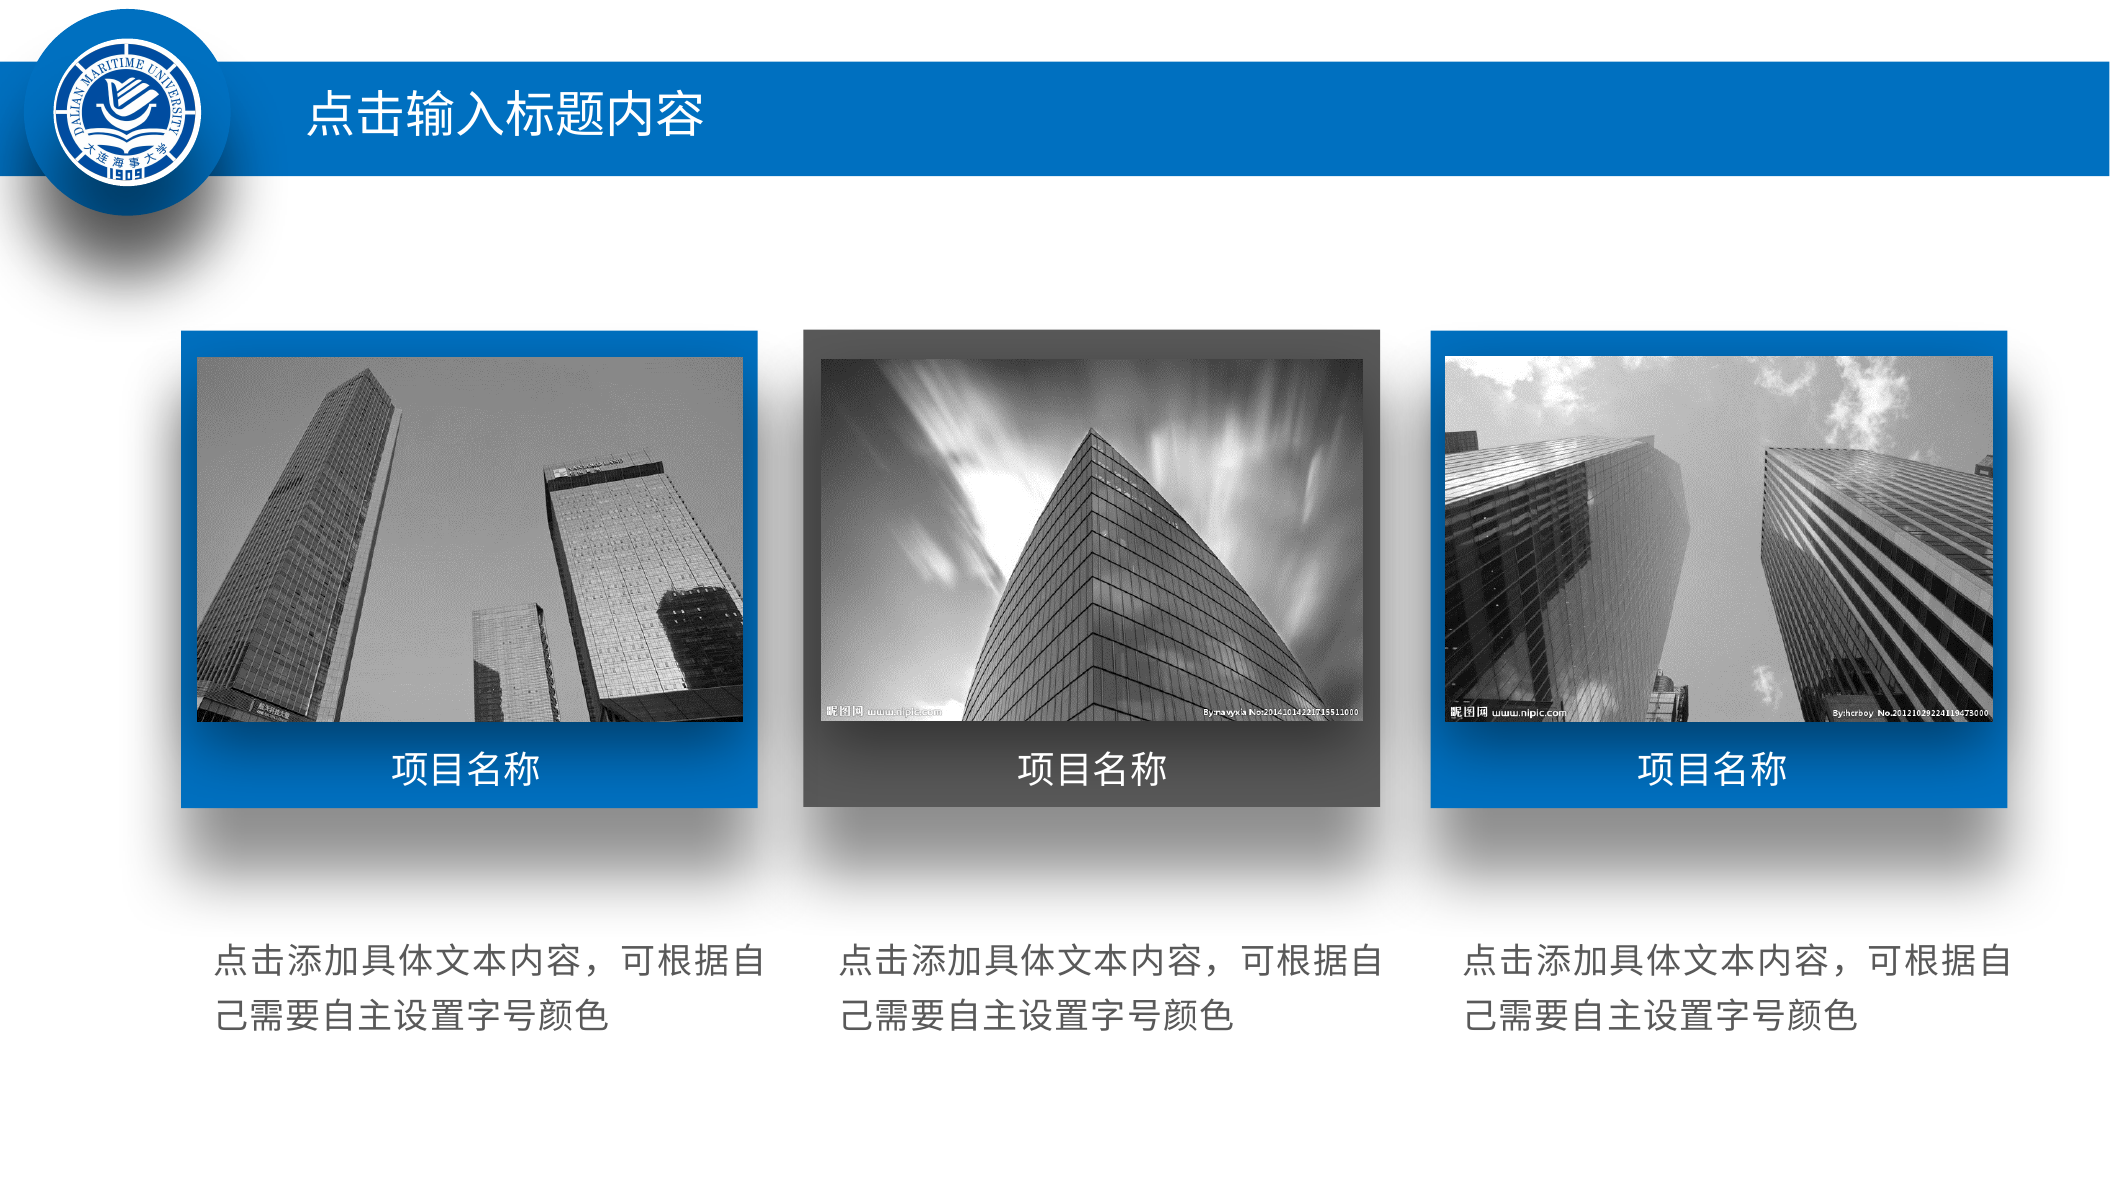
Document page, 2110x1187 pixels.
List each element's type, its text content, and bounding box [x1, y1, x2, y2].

text_box 项目名称 [1003, 738, 1196, 799]
text_box [180, 771, 759, 809]
picture [50, 38, 201, 186]
text_box 项目名称 [376, 738, 579, 799]
picture [821, 359, 1363, 721]
picture [197, 357, 743, 722]
text_box [1430, 330, 2008, 357]
text_box 点击添加具体文本内容，可根据自己需要自主设置字号颜色 [198, 919, 783, 1043]
picture [1445, 356, 1993, 722]
text_box [802, 329, 1381, 365]
text_box [803, 769, 1381, 808]
text_box [1430, 773, 2008, 809]
text_box 点击添加具体文本内容，可根据自己需要自主设置字号颜色 [1447, 919, 2030, 1043]
text_box 项目名称 [1623, 739, 1816, 799]
text_box [180, 330, 759, 360]
text_box 点击添加具体文本内容，可根据自己需要自主设置字号颜色 [823, 919, 1401, 1043]
list 点击输入标题内容 [290, 74, 810, 158]
